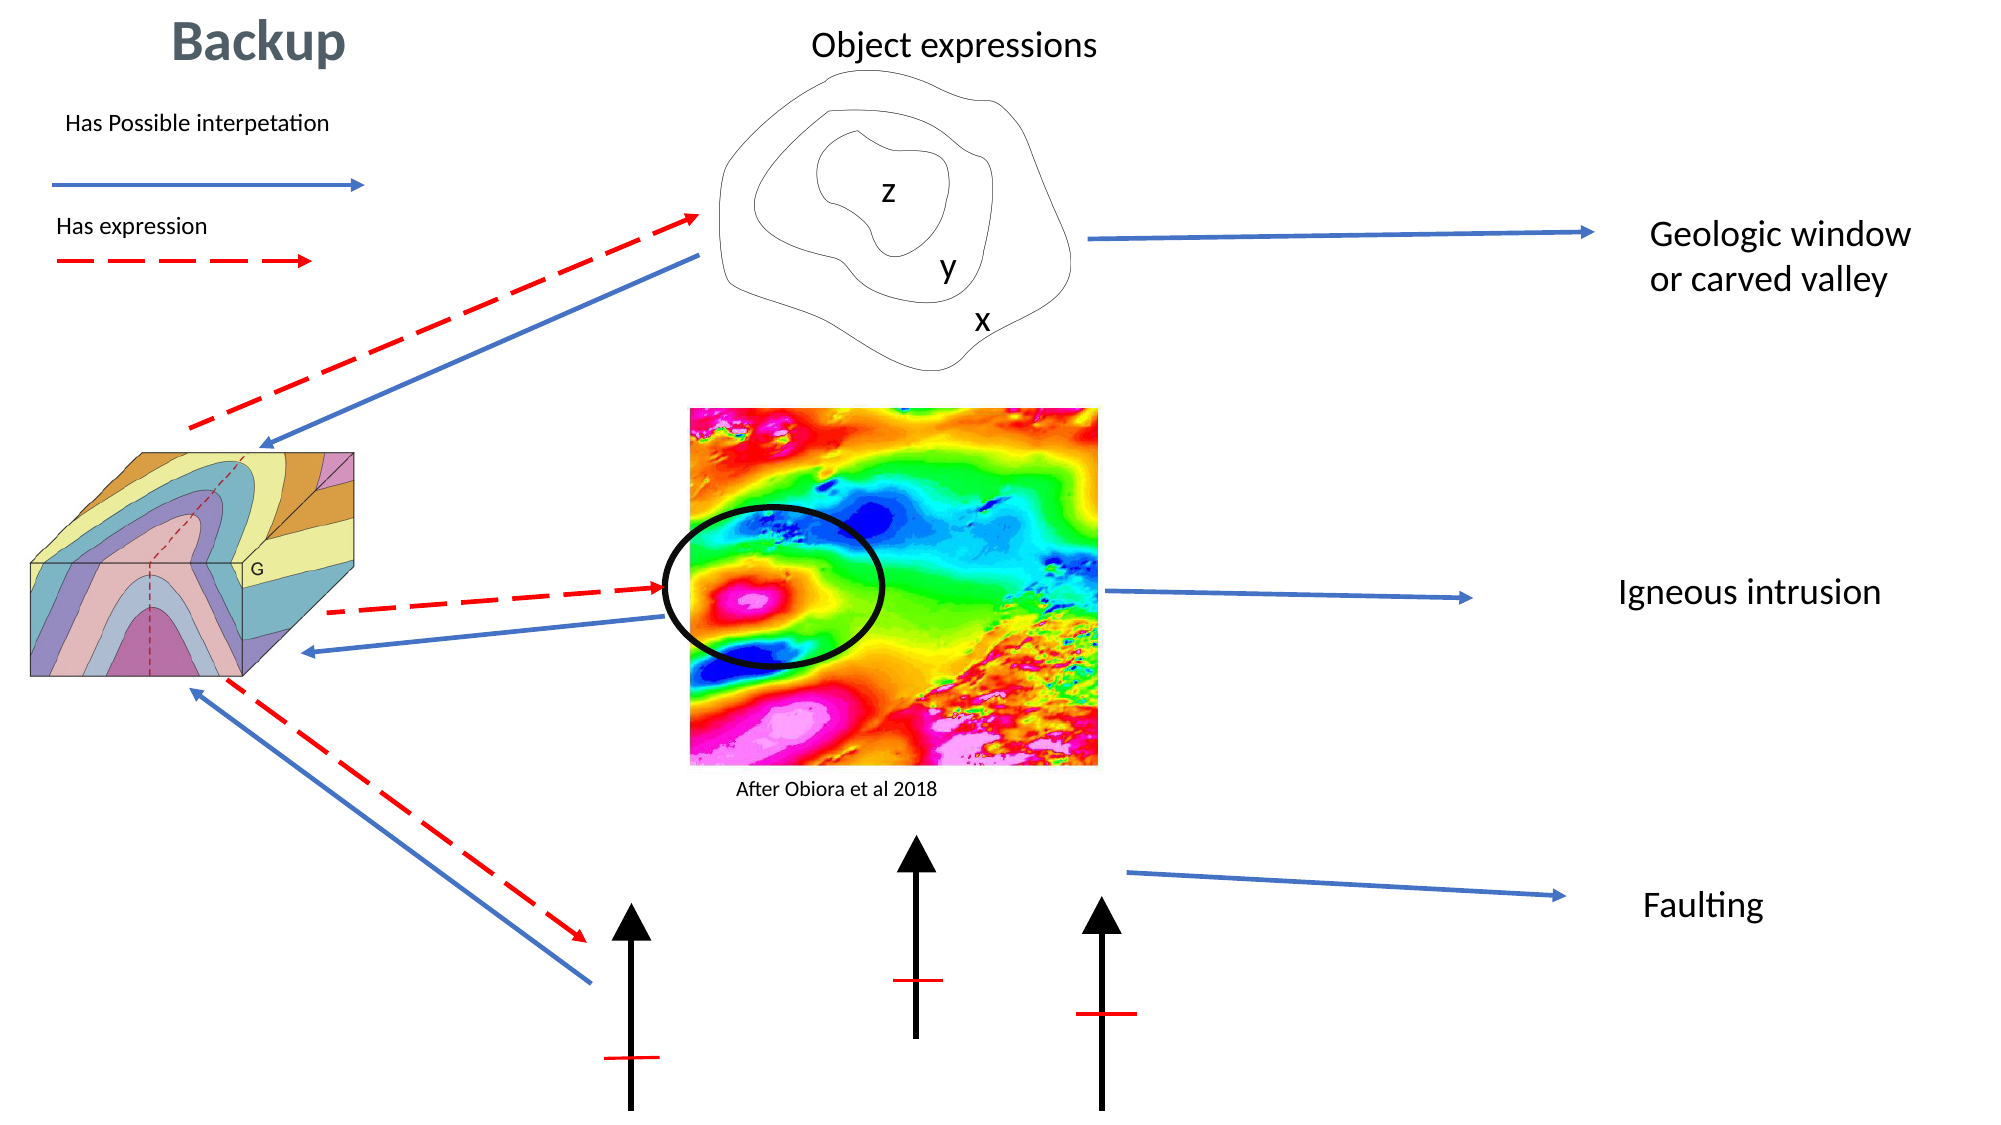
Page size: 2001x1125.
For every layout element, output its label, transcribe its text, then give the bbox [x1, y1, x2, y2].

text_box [300, 616, 664, 654]
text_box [1087, 231, 1595, 240]
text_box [1126, 872, 1567, 897]
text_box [189, 687, 592, 984]
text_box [664, 404, 1106, 778]
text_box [603, 834, 1138, 1111]
picture [22, 452, 357, 688]
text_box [226, 679, 587, 943]
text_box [1105, 590, 1474, 599]
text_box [189, 214, 700, 429]
text_box Backup [4, 0, 514, 105]
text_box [258, 254, 700, 448]
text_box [326, 586, 665, 613]
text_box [719, 70, 1218, 371]
text_box Object expressions [796, 12, 1204, 70]
text_box After Obiora et al 2018 [721, 778, 1055, 809]
text_box Faulting [1628, 872, 1927, 933]
text_box Igneous intrusion [1603, 559, 1902, 620]
text_box Has expression [41, 202, 337, 247]
text_box Has Possible interpetation [50, 99, 346, 145]
text_box Geologic window or carved valley [1634, 201, 1934, 307]
